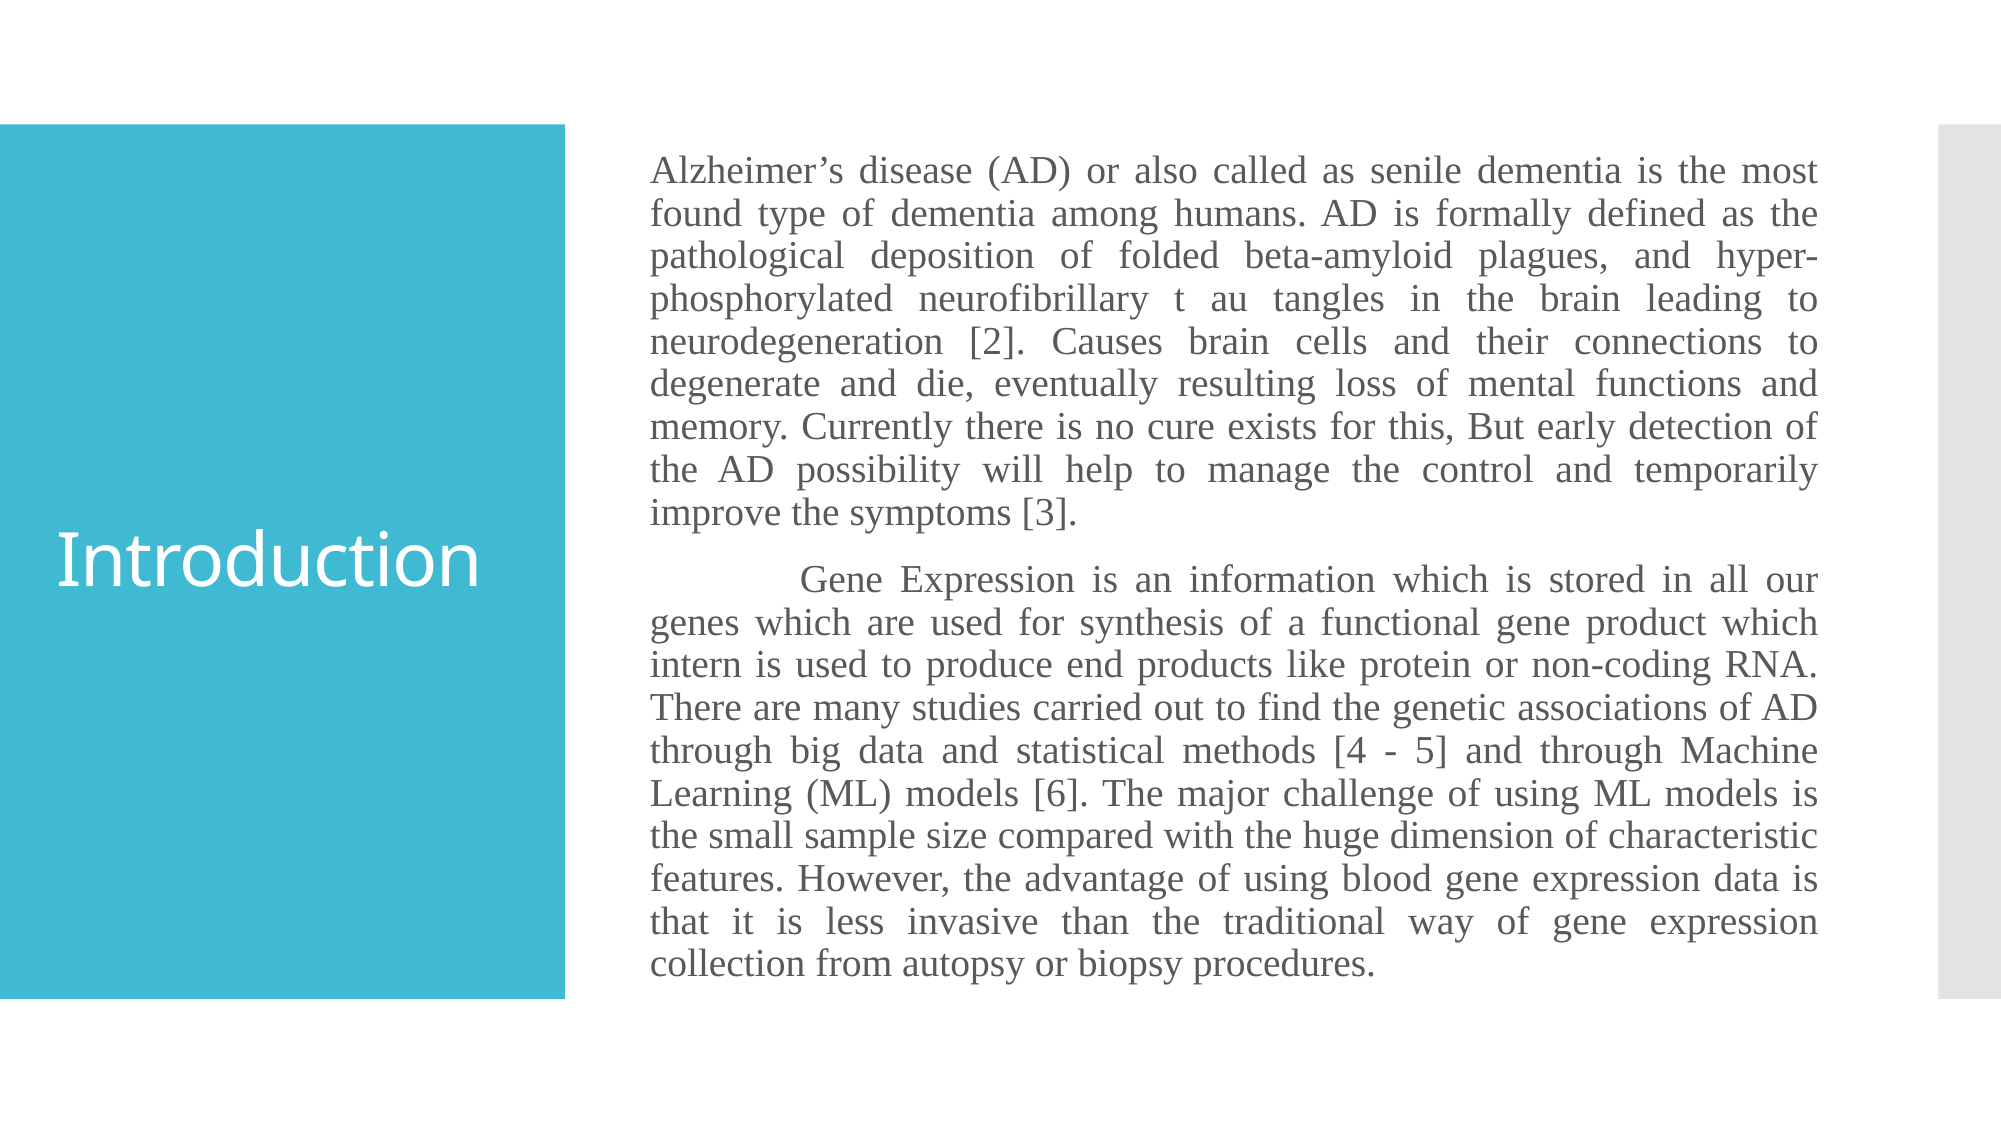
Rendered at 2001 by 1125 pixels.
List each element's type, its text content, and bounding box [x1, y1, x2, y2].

title Introduction [41, 184, 525, 940]
list Alzheimer’s disease (AD) or also called as senile dementia is the most found type of dementia among humans. AD is formally defined as the pathological deposition of folded beta-amyloid plagues, and hyper-phosphorylated neurofibrillary t au tangles in the brain leading to neurodegeneration [2]. Causes brain cells and their connections to degenerate and die, eventually resulting loss of mental functions and memory. Currently there is no cure exists for this, But early detection of the AD possibility will help to manage the control and temporarily improve the symptoms [3]. Gene Expression is an information which is stored in all our genes which are used for synthesis of a functional gene product which intern is used to produce end products like protein or non-coding RNA. There are many studies carried out to find the genetic associations of AD through big data and statistical methods [4 - 5] and through Machine Learning (ML) models [6]. The major challenge of using ML models is the small sample size compared with the huge dimension of characteristic features. However, the advantage of using blood gene expression data is that it is less invasive than the traditional way of gene expression collection from autopsy or biopsy procedures. [634, 141, 1835, 982]
